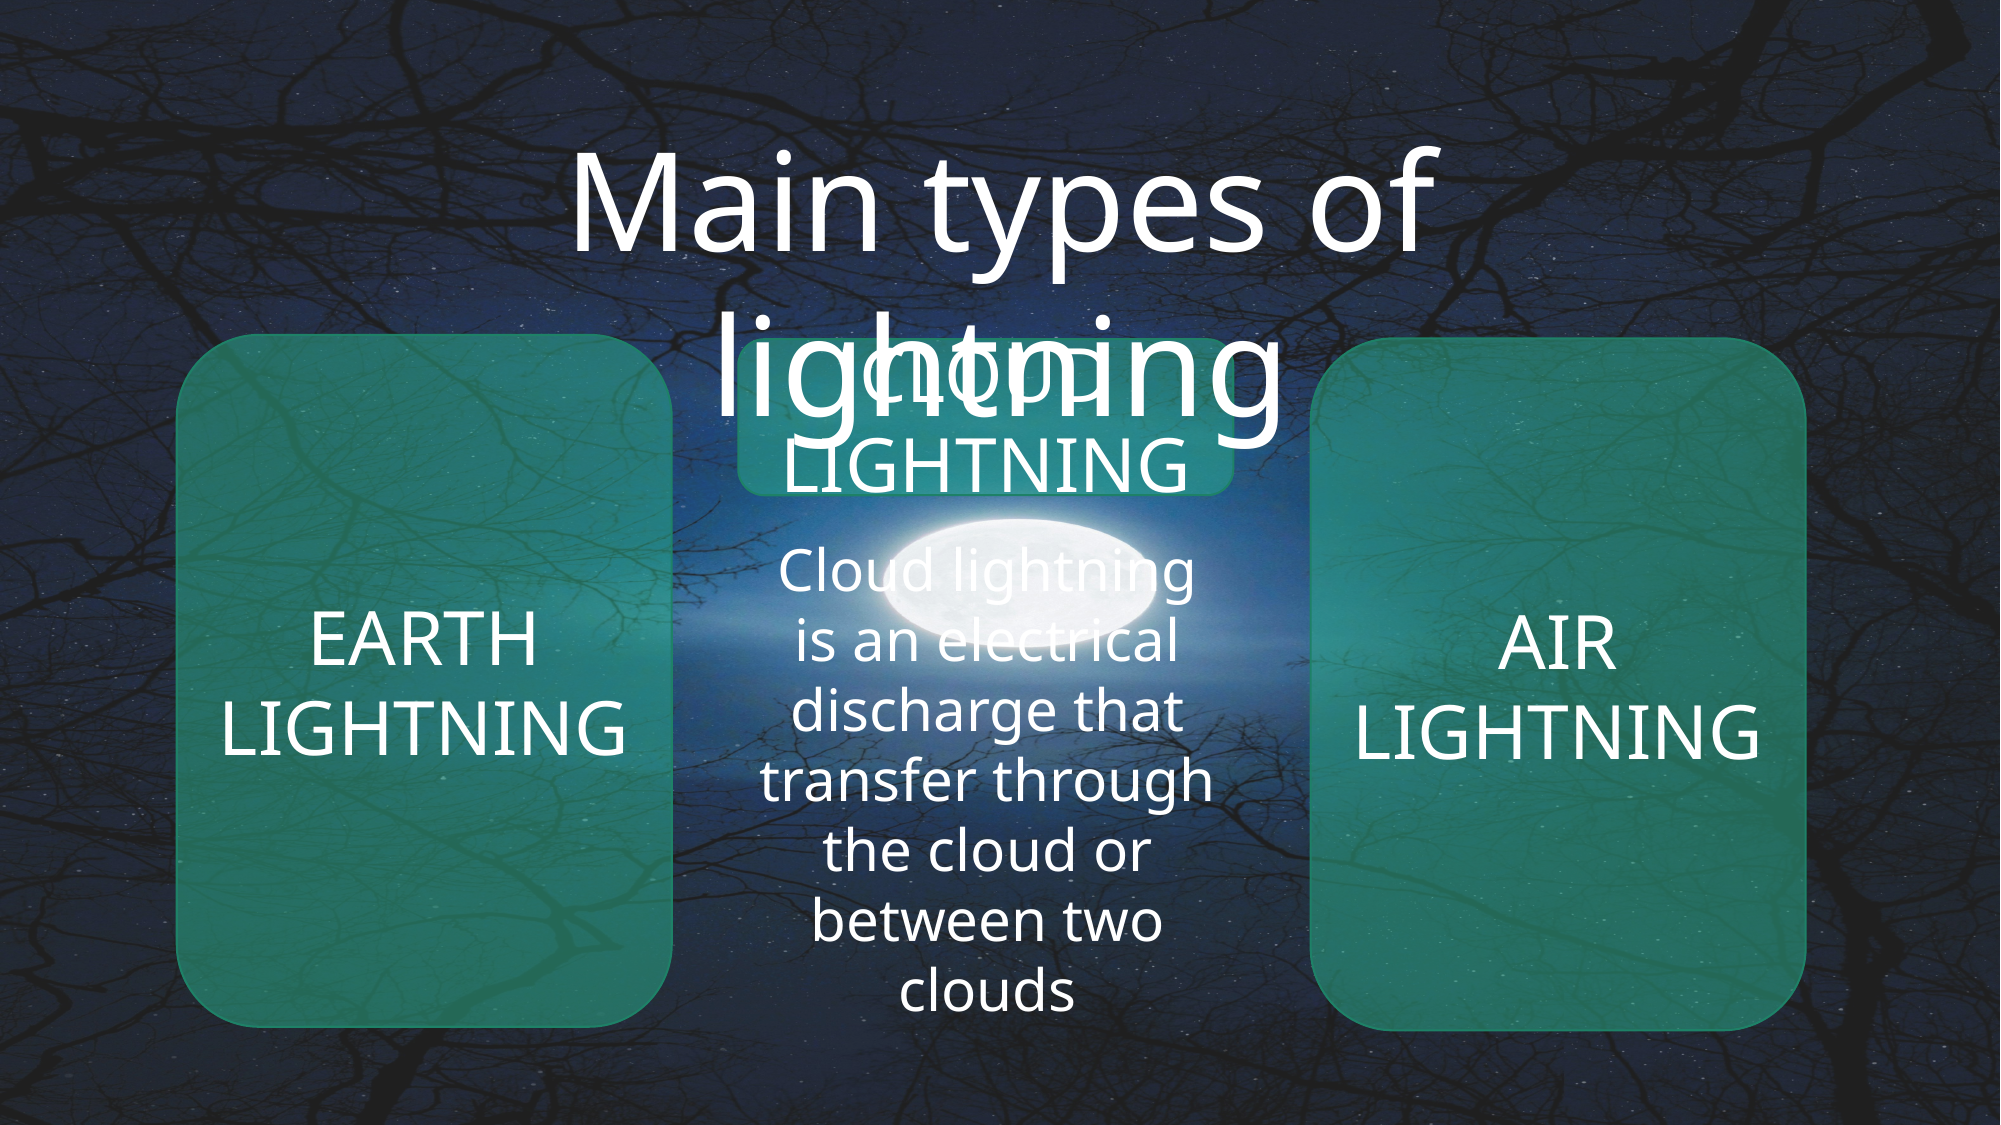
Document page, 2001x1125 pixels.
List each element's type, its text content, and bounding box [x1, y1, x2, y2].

text_box EARTH LIGHTNING [175, 333, 673, 1028]
text_box AIR LIGHTNING [1309, 337, 1807, 1032]
text_box Cloud lightning is an electrical discharge that transfer through the cloud or between two clouds [740, 525, 1236, 1031]
text_box CLOUD LIGHTNING [737, 452, 1235, 497]
text_box Main types of lightning [294, 107, 1707, 452]
